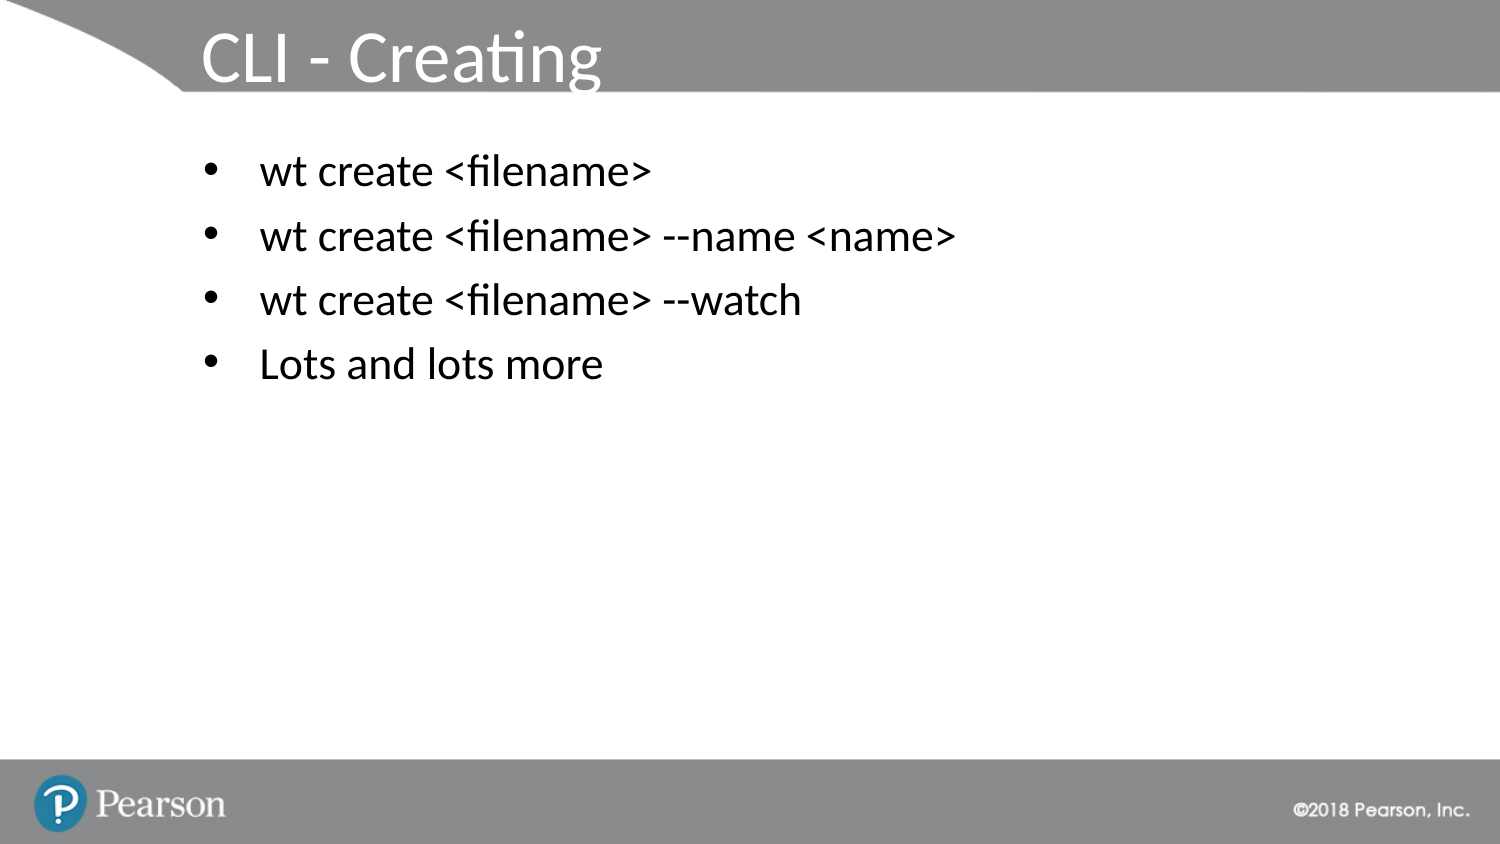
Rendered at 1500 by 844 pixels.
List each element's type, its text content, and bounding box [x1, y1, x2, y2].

picture [0, 0, 1500, 844]
title CLI - Creating [186, 0, 1425, 92]
list wt create <filename> wt create <filename> --name <name> wt create <filename> --watch Lots and lots more [188, 133, 1425, 716]
